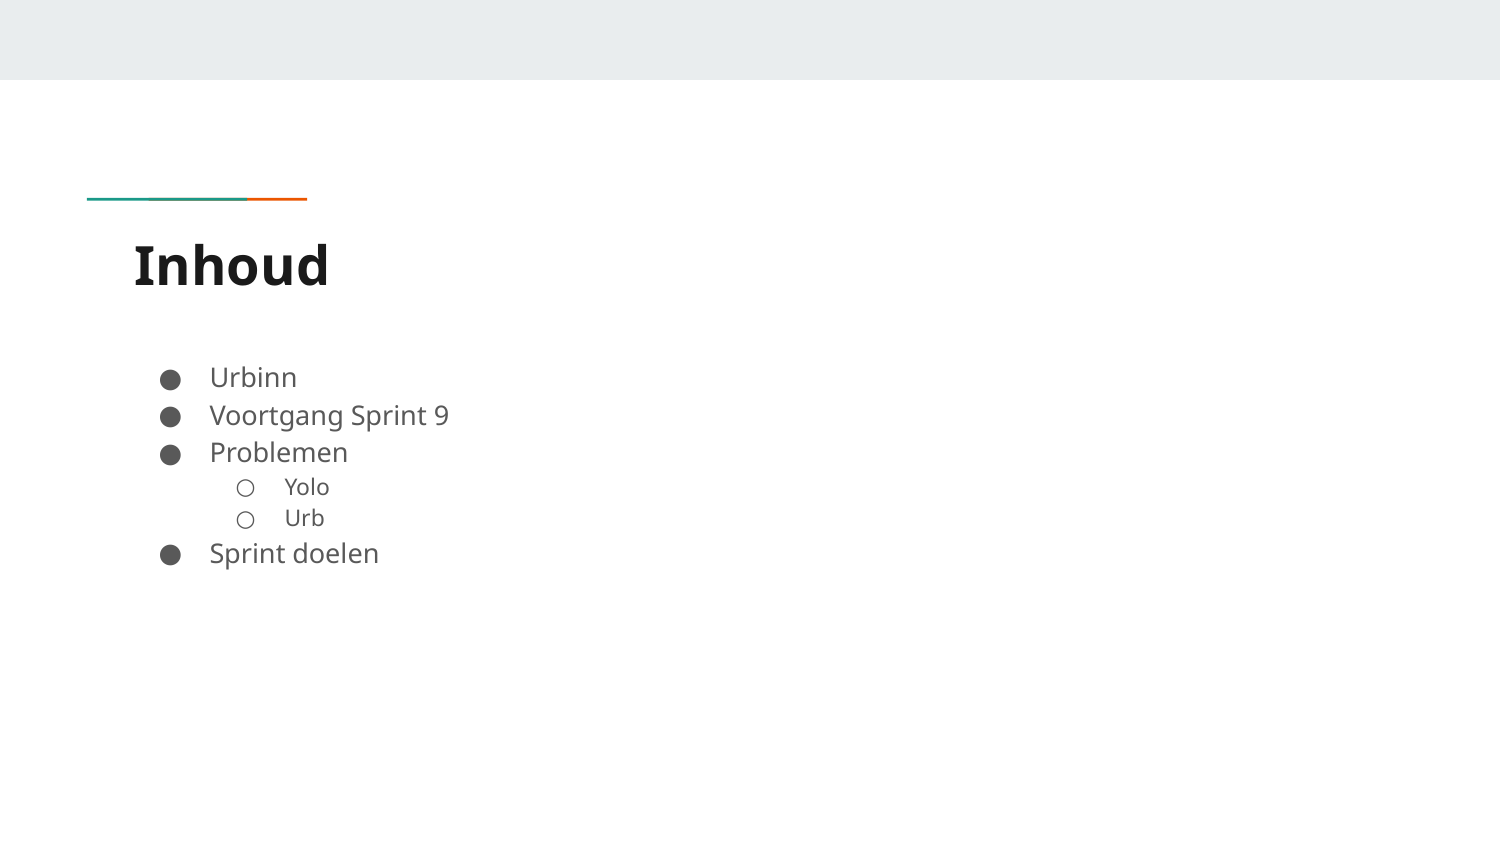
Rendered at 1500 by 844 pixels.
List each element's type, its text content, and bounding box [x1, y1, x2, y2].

list Urbinn Voortgang Sprint 9 Problemen Yolo Urb Sprint doelen [119, 341, 1381, 712]
title Inhoud [119, 216, 1381, 305]
